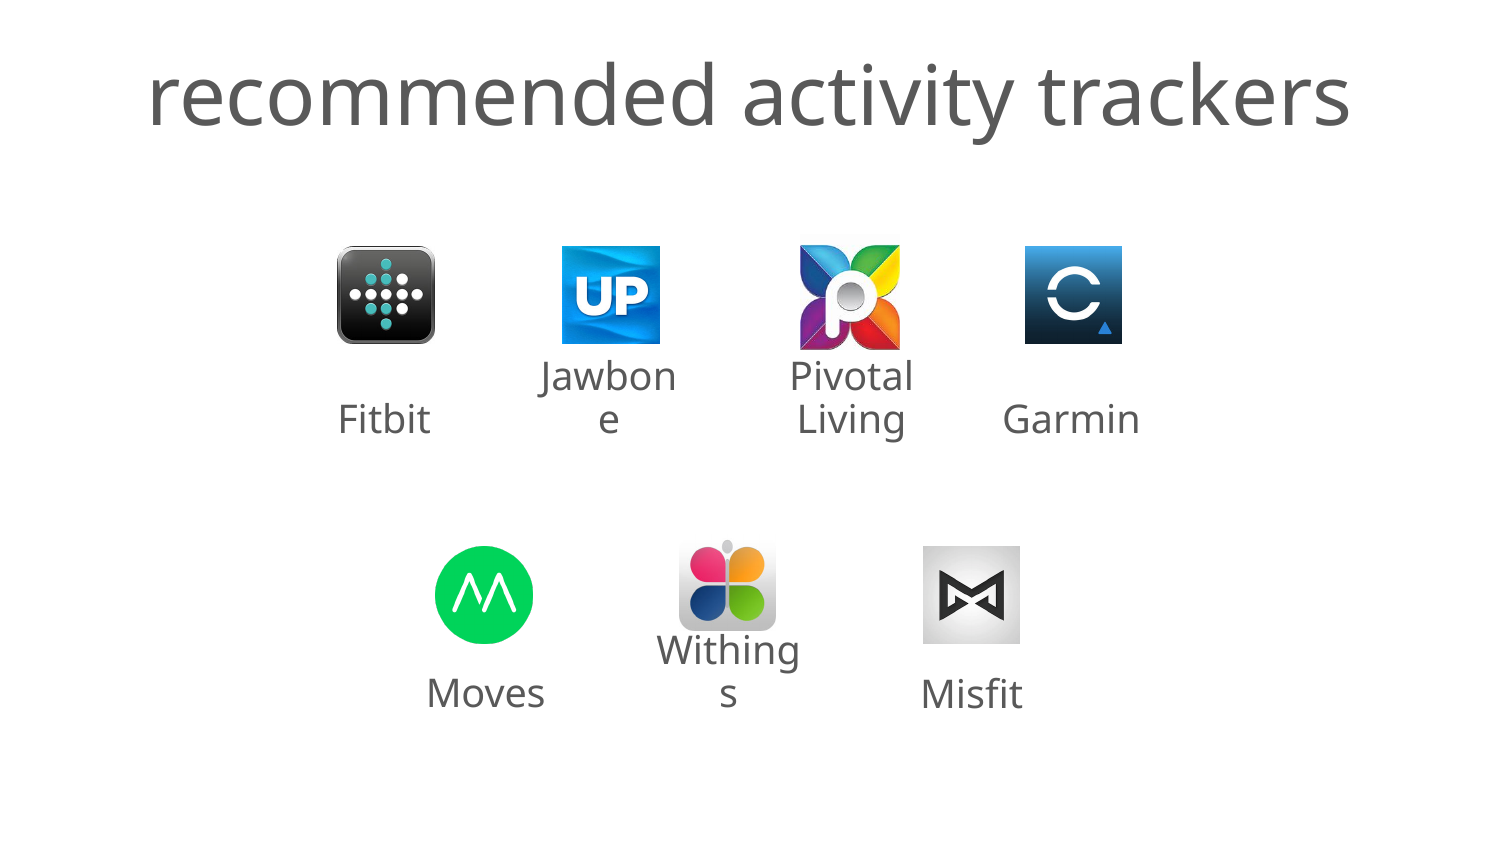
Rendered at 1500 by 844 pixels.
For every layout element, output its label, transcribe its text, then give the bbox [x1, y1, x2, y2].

text_box Pivotal Living [737, 396, 966, 442]
text_box Jawbone [530, 396, 688, 442]
picture [679, 534, 777, 632]
text_box Moves [407, 670, 565, 716]
text_box recommended activity trackers [87, 34, 1413, 151]
picture [562, 268, 660, 344]
picture [1024, 246, 1122, 344]
picture [337, 246, 435, 344]
text_box Misfit [893, 671, 1051, 717]
text_box Withings [650, 670, 808, 716]
text_box Garmin [993, 396, 1150, 442]
picture [799, 234, 901, 350]
text_box Fitbit [305, 396, 463, 442]
picture [923, 546, 1021, 644]
picture [435, 546, 533, 644]
